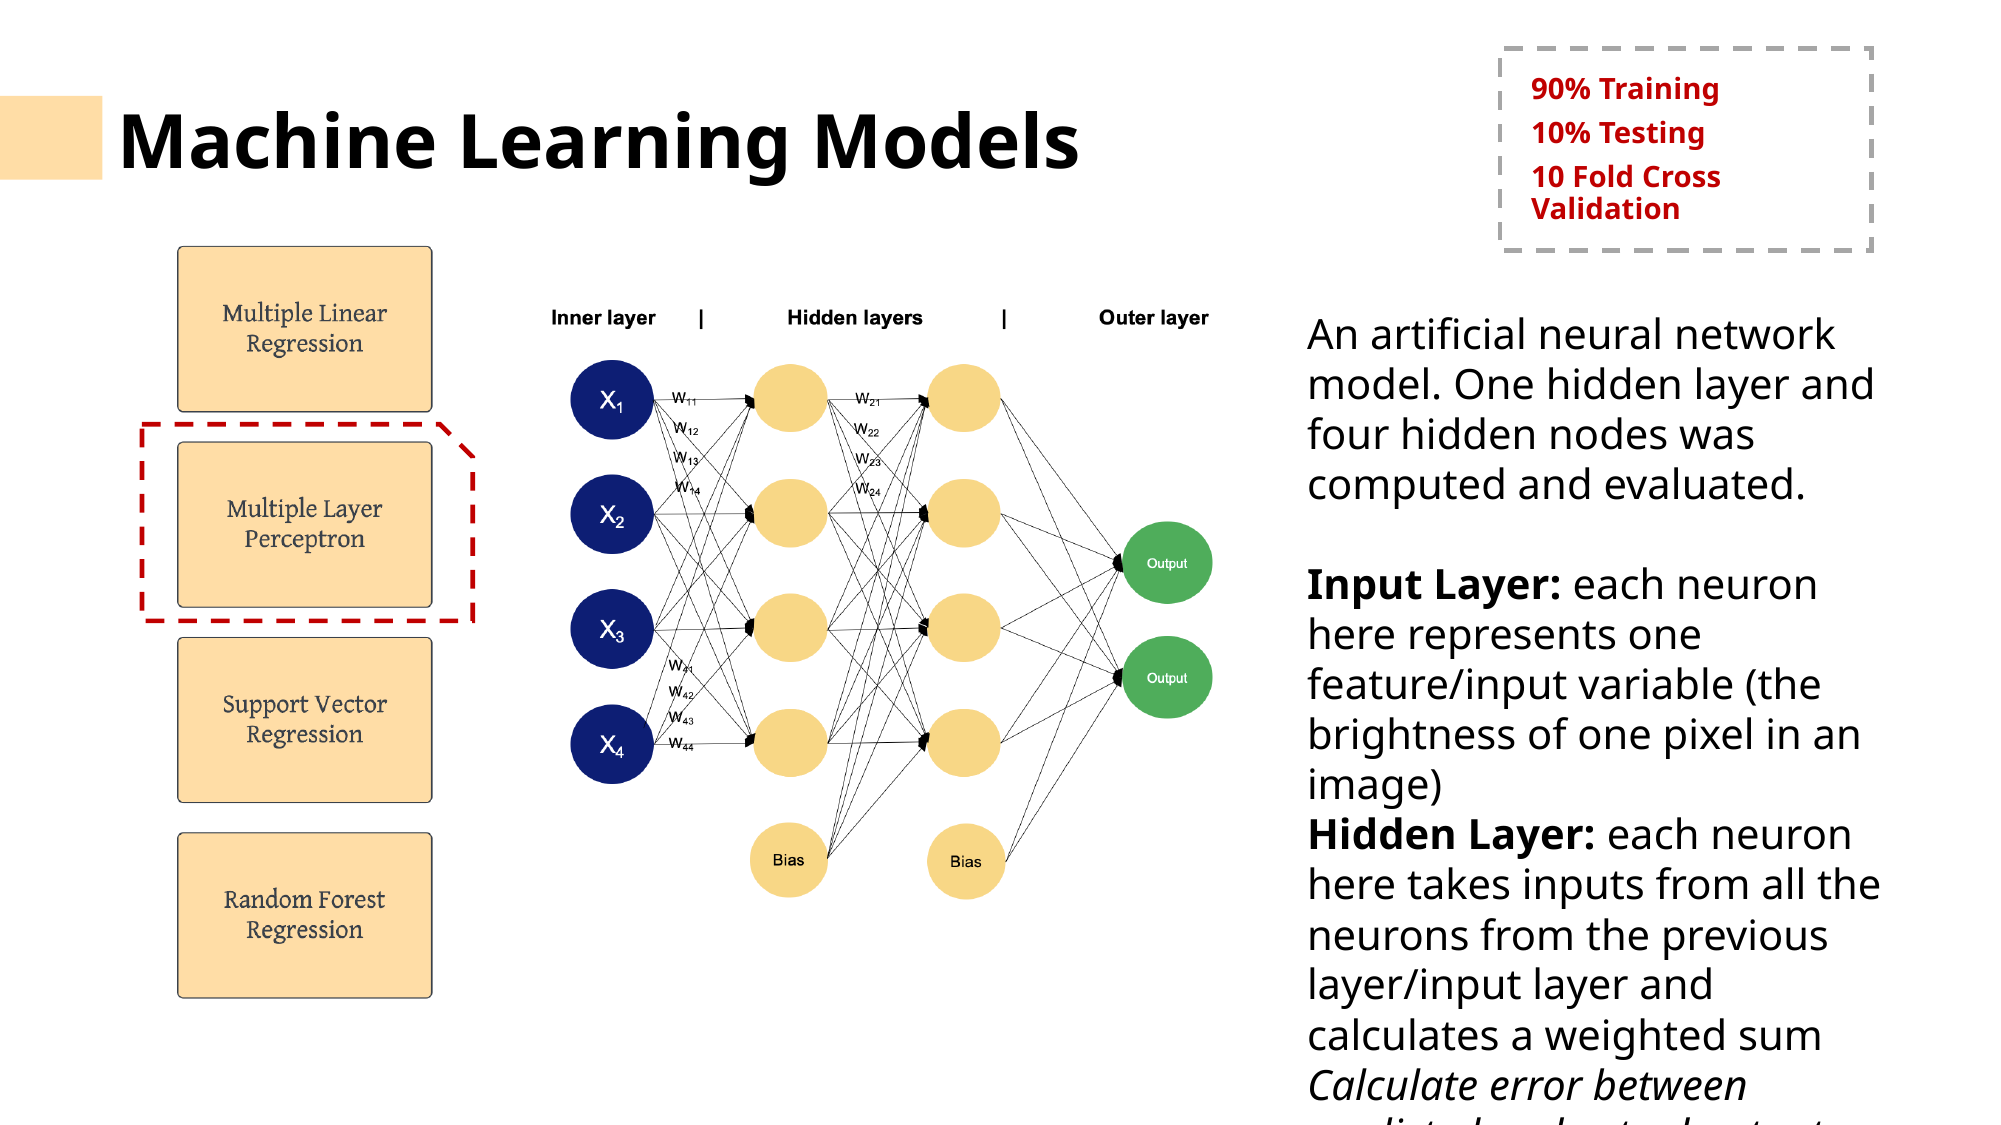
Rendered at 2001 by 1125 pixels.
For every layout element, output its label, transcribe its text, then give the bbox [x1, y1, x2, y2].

text_box Machine Learning Models [102, 95, 1499, 193]
picture [168, 228, 447, 1014]
text_box An artificial neural network model. One hidden layer and four hidden nodes was computed and evaluated. Input Layer: each neuron here represents one feature/input variable (the brightness of one pixel in an image) Hidden Layer: each neuron here takes inputs from all the neurons from the previous layer/input layer and calculates a weighted sum Calculate error between predicted and actual output while weights get adjusted Output Layer: each neuron here represent one output class [1292, 300, 1910, 1125]
text_box 90% Training 10% Testing 10 Fold Cross Validation [1516, 66, 1872, 233]
text_box [0, 95, 102, 181]
text_box [447, 429, 474, 622]
text_box [140, 423, 168, 622]
picture [535, 291, 1230, 910]
text_box [1499, 48, 1872, 252]
